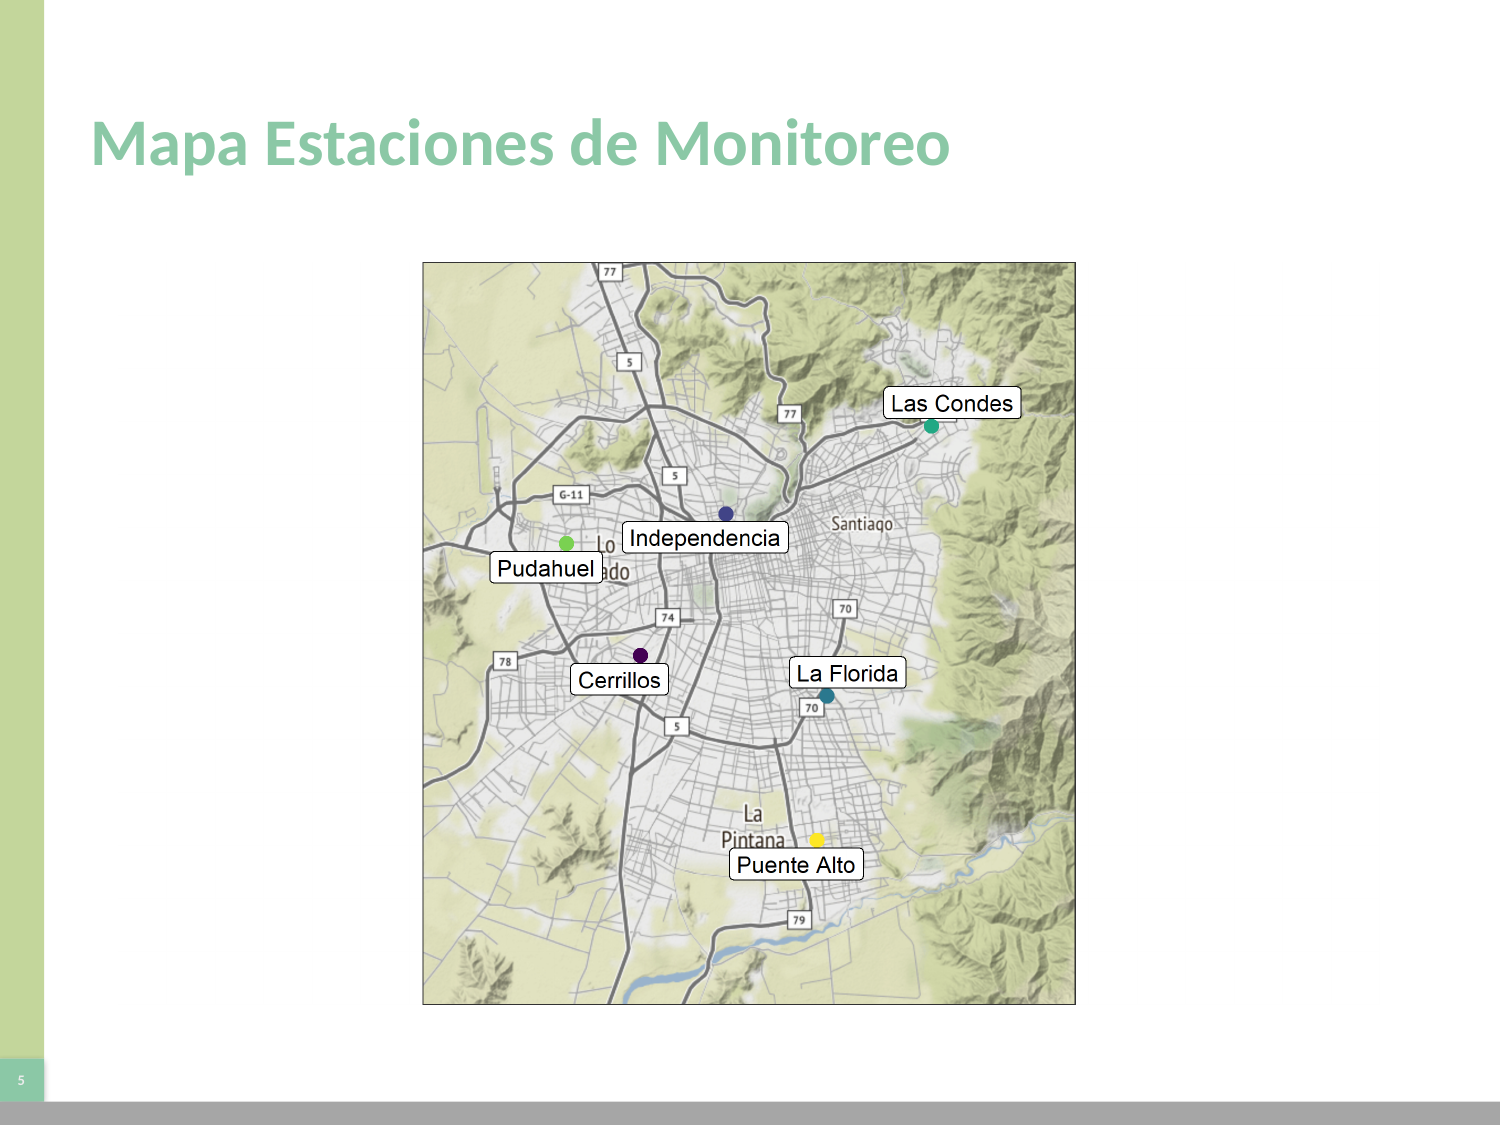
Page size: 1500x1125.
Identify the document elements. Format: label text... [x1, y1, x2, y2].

picture [118, 262, 1380, 1005]
title Mapa Estaciones de Monitoreo [75, 45, 1425, 233]
